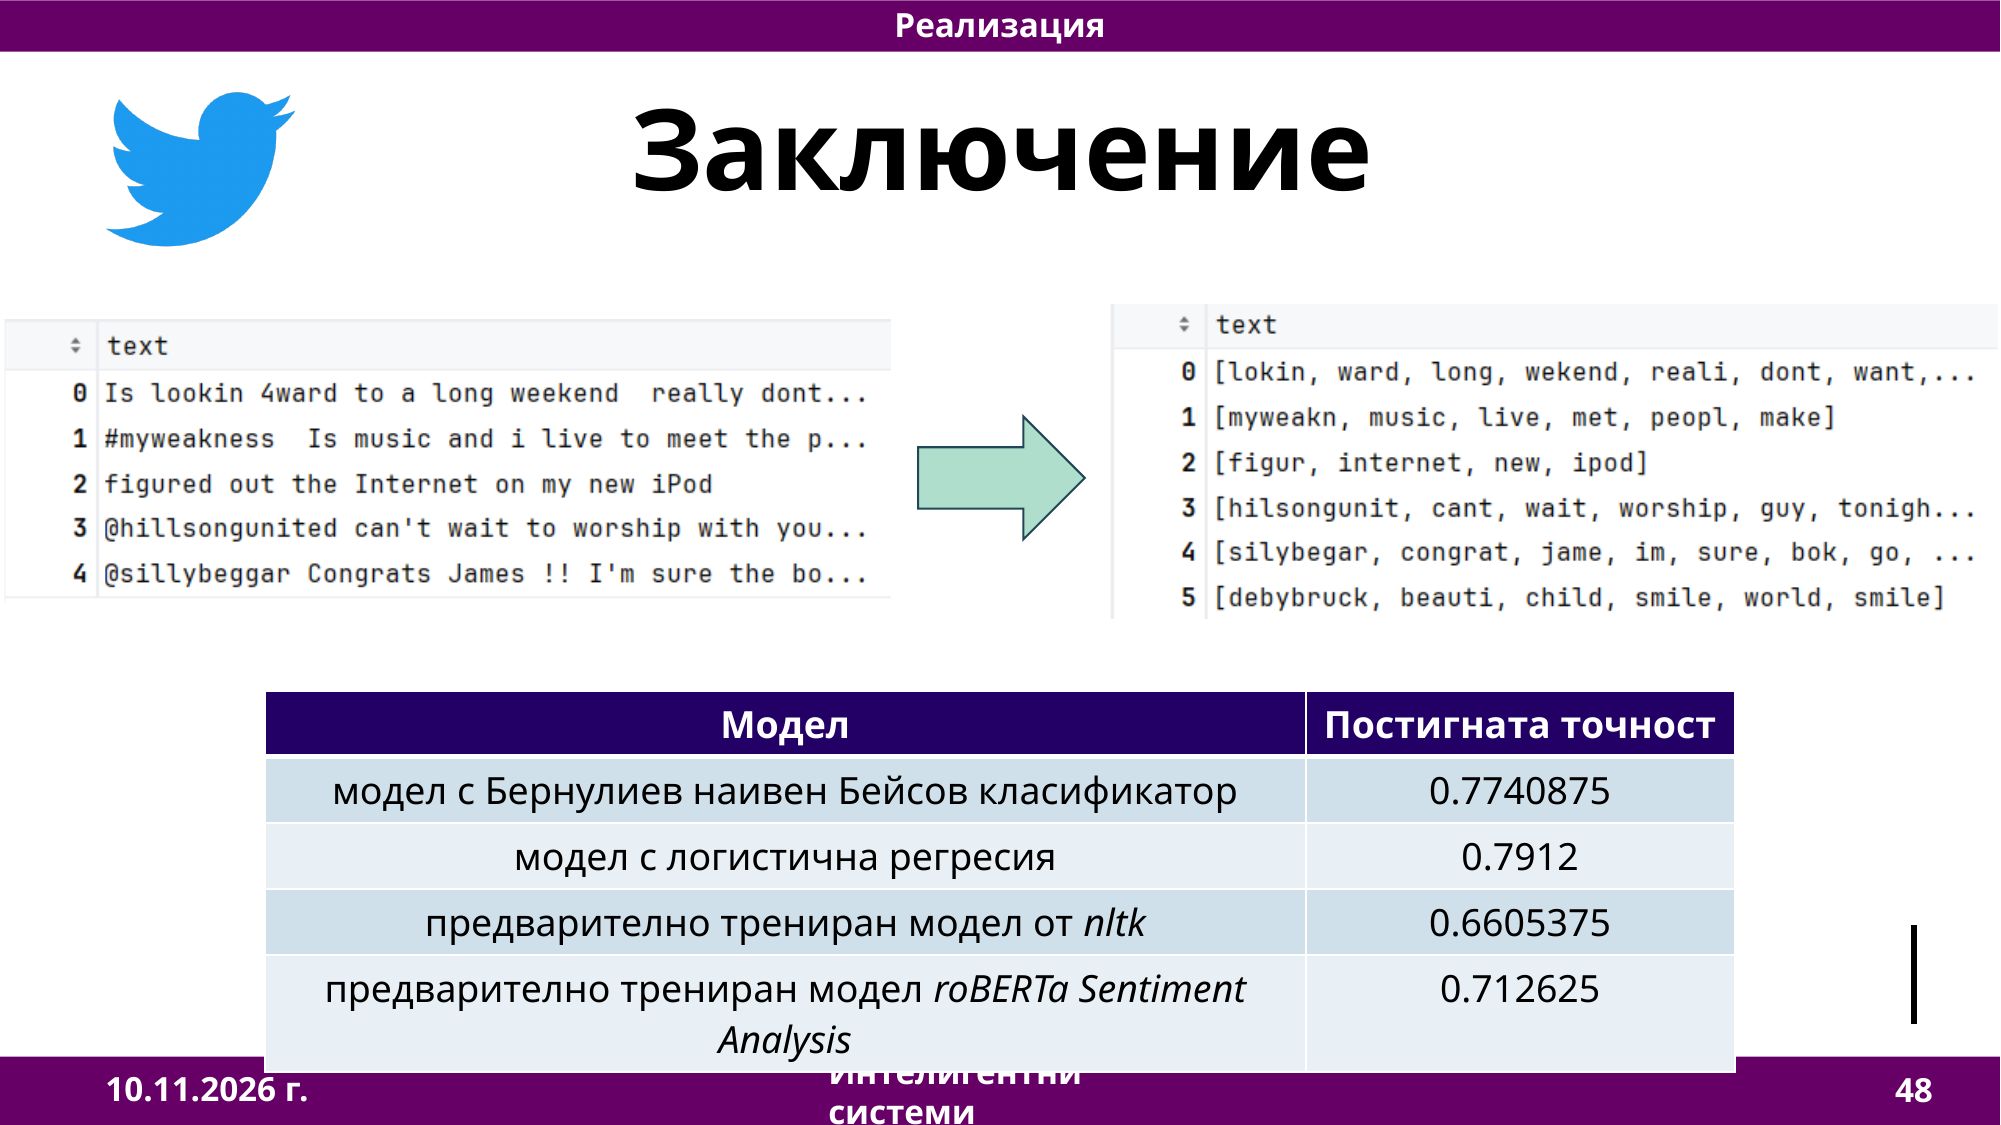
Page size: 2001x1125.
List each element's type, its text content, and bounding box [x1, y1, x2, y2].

text_box Интелигентни системи [813, 1073, 1187, 1121]
title Заключение [3, 53, 2000, 241]
slide_number 48 [1852, 1062, 1977, 1123]
picture [4, 319, 891, 603]
text_box [0, 0, 838, 53]
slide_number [90, 1061, 338, 1121]
table_cell предварително трениран модел roBERTa Sentiment Analysis [266, 956, 1305, 1071]
table_cell 0.6605375 [1307, 890, 1734, 954]
text_box Реализация [838, 0, 1162, 54]
table_cell 0.712625 [1307, 956, 1734, 1071]
text_box [917, 414, 1087, 542]
picture [1108, 304, 1998, 619]
table_header Постигната точност [1307, 692, 1734, 754]
text_box [1162, 0, 2000, 53]
table_cell модел с логистична регресия [266, 824, 1305, 888]
table_cell 0.7740875 [1307, 759, 1734, 822]
picture [105, 91, 296, 248]
text_box [0, 1056, 2000, 1125]
table_header Модел [266, 692, 1305, 754]
table_cell предварително трениран модел от nltk [266, 890, 1305, 954]
table_cell модел с Бернулиев наивен Бейсов класификатор [266, 759, 1305, 822]
table_cell 0.7912 [1307, 824, 1734, 888]
